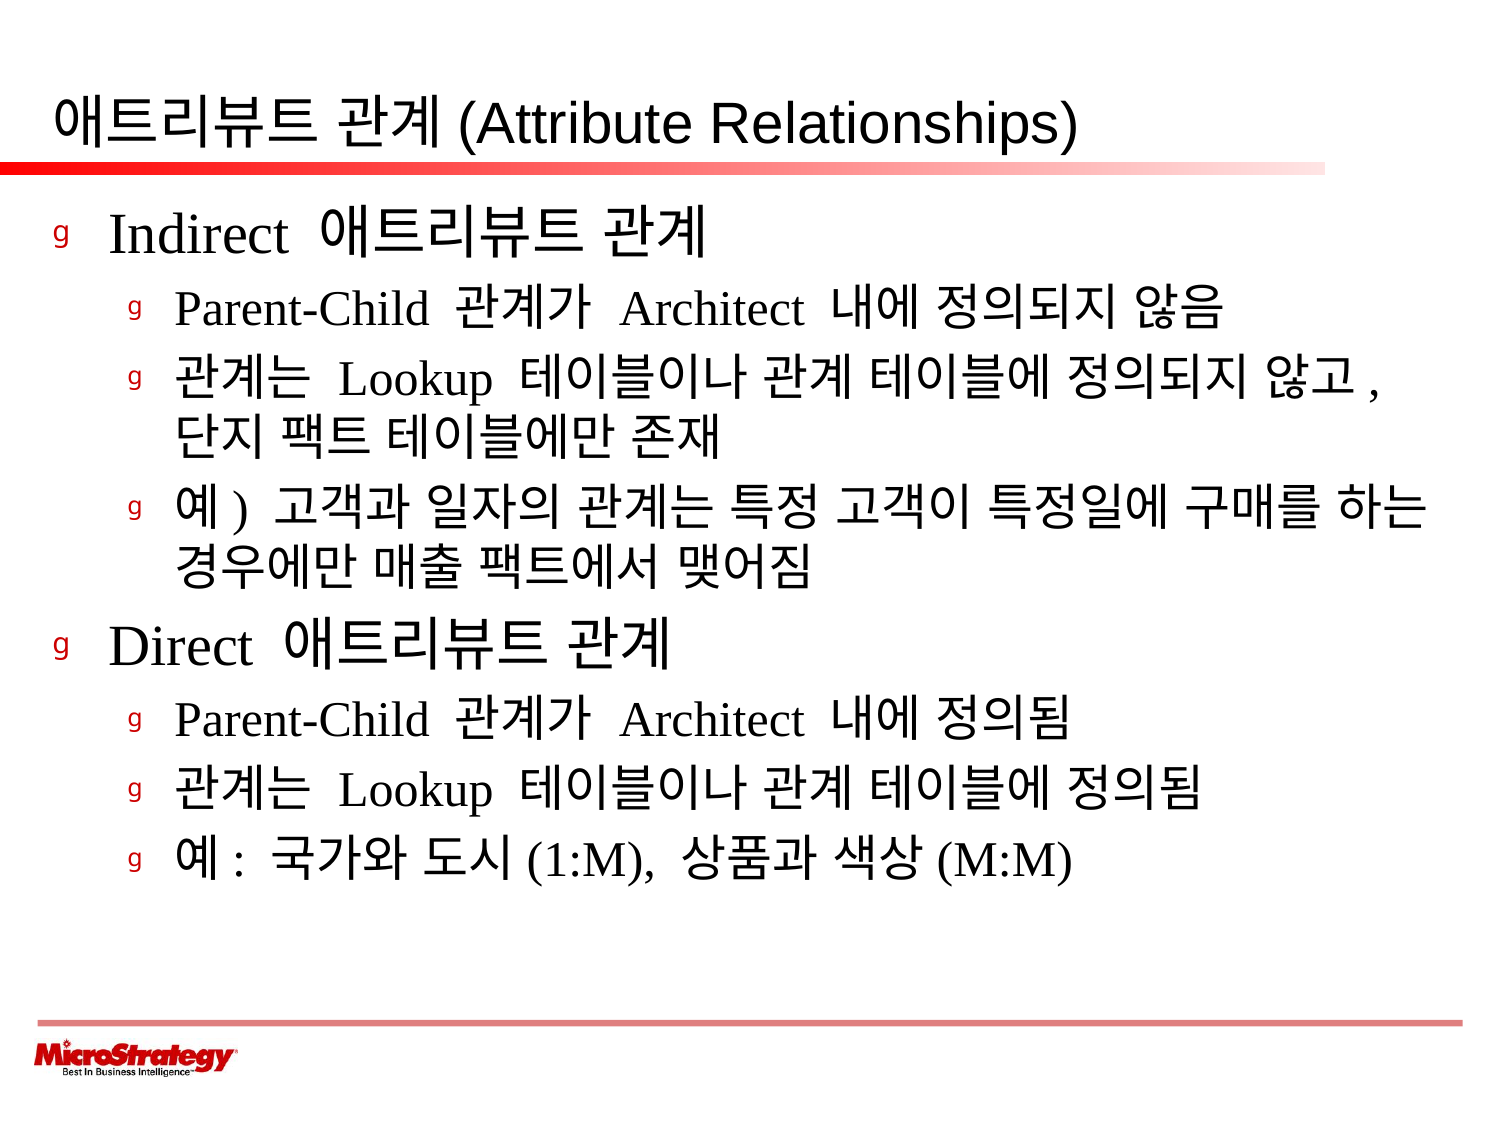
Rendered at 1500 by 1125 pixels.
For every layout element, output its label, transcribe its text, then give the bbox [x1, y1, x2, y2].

title 애트리뷰트 관계(Attribute Relationships) [37, 37, 1463, 163]
picture [34, 1038, 238, 1077]
text_box Indirect 애트리뷰트 관계 Parent-Child 관계가 Architect 내에 정의되지 않음 관계는 Lookup 테이블이나 관계 테이블에 정의되지 않고, 단지 팩트 테이블에만 존재 예) 고객과 일자의 관계는 특정 고객이 특정일에 구매를 하는 경우에만 매출 팩트에서 맺어짐 Direct 애트리뷰트 관계 Parent-Child 관계가 Architect 내에 정의됨 관계는 Lookup 테이블이나 관계 테이블에 정의됨 예: 국가와 도시(1:M), 상품과 색상(M:M) [37, 188, 1463, 1013]
